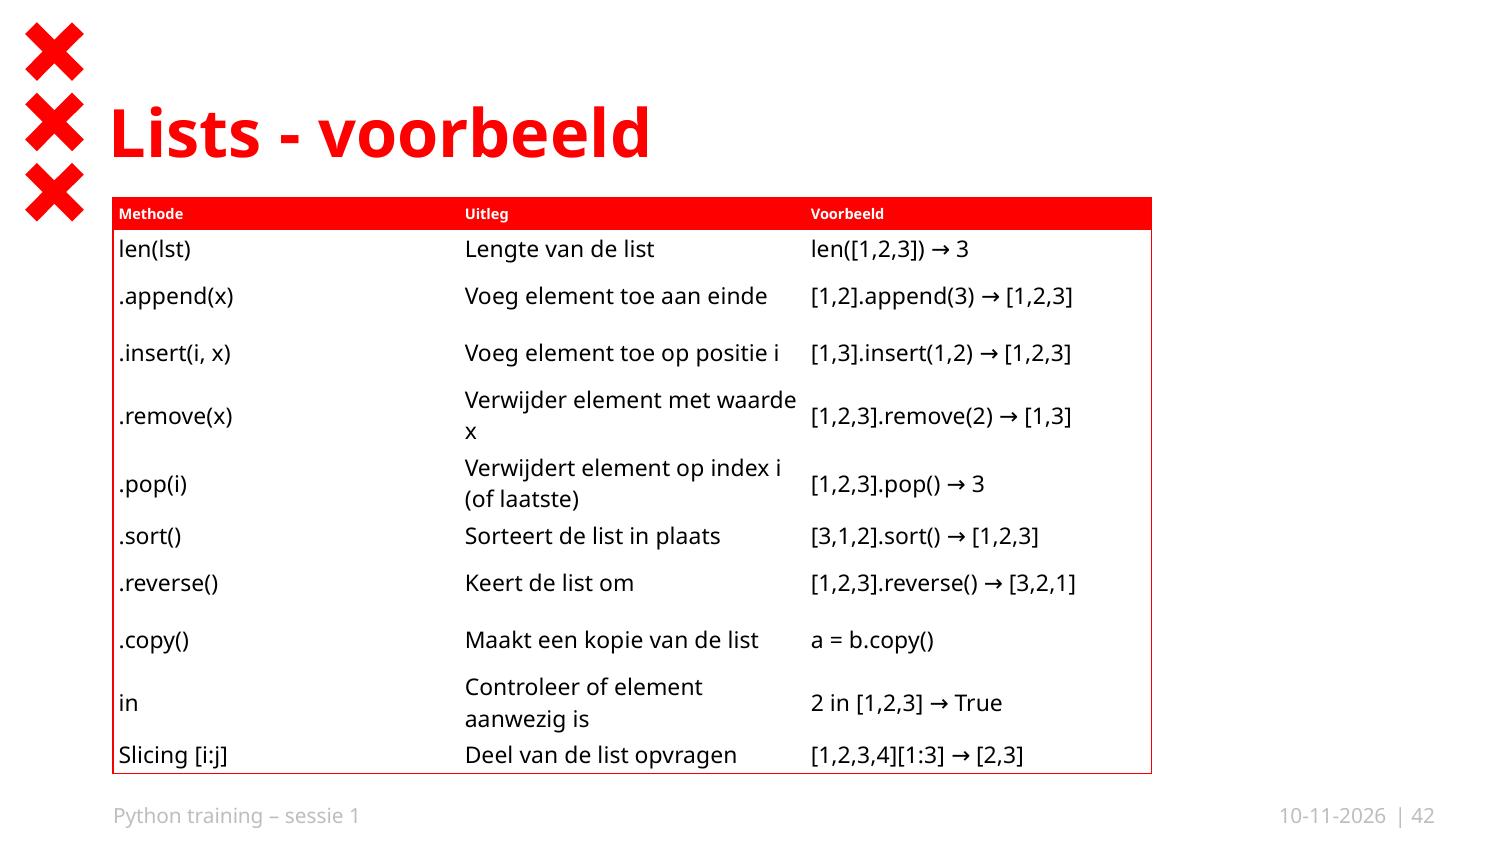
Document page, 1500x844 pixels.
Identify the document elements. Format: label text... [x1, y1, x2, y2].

table_header Voorbeeld [805, 198, 1151, 230]
table_cell Deel van de list opvragen [459, 736, 805, 773]
table_cell Voeg element toe aan einde [459, 267, 805, 324]
table_cell .remove(x) [114, 381, 459, 449]
table_cell [1,3].insert(1,2) → [1,2,3] [805, 324, 1151, 381]
table_cell .reverse() [114, 554, 459, 611]
table_cell [1,2,3,4][1:3] → [2,3] [805, 736, 1151, 773]
table_cell .pop(i) [114, 449, 459, 517]
table_cell .copy() [114, 611, 459, 669]
table_cell Lengte van de list [459, 230, 805, 267]
table_cell .sort() [114, 517, 459, 554]
table_cell [1,2].append(3) → [1,2,3] [805, 267, 1151, 324]
slide_number | 42 [1394, 802, 1442, 833]
table_cell [1,2,3].reverse() → [3,2,1] [805, 554, 1151, 611]
title Lists - voorbeeld [108, 91, 1438, 251]
table_cell 2 in [1,2,3] → True [805, 669, 1151, 736]
table_cell .append(x) [114, 267, 459, 324]
table_cell Verwijder element met waarde x [459, 381, 805, 449]
table_cell len(lst) [114, 230, 459, 267]
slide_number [1262, 802, 1387, 833]
table_header Uitleg [459, 198, 805, 230]
table_cell .insert(i, x) [114, 324, 459, 381]
table_cell Controleer of element aanwezig is [459, 669, 805, 736]
table_cell Maakt een kopie van de list [459, 611, 805, 669]
table_cell Keert de list om [459, 554, 805, 611]
table_header Methode [114, 198, 459, 230]
table_cell [1,2,3].pop() → 3 [805, 449, 1151, 517]
table_cell Voeg element toe op positie i [459, 324, 805, 381]
table_cell Verwijdert element op index i (of laatste) [459, 449, 805, 517]
table_cell Slicing [i:j] [114, 736, 459, 773]
table_cell in [114, 669, 459, 736]
table_cell [1,2,3].remove(2) → [1,3] [805, 381, 1151, 449]
footer Python training – sessie 1 [113, 802, 1129, 833]
table_cell a = b.copy() [805, 611, 1151, 669]
table_cell [3,1,2].sort() → [1,2,3] [805, 517, 1151, 554]
table_cell Sorteert de list in plaats [459, 517, 805, 554]
table_cell len([1,2,3]) → 3 [805, 230, 1151, 267]
